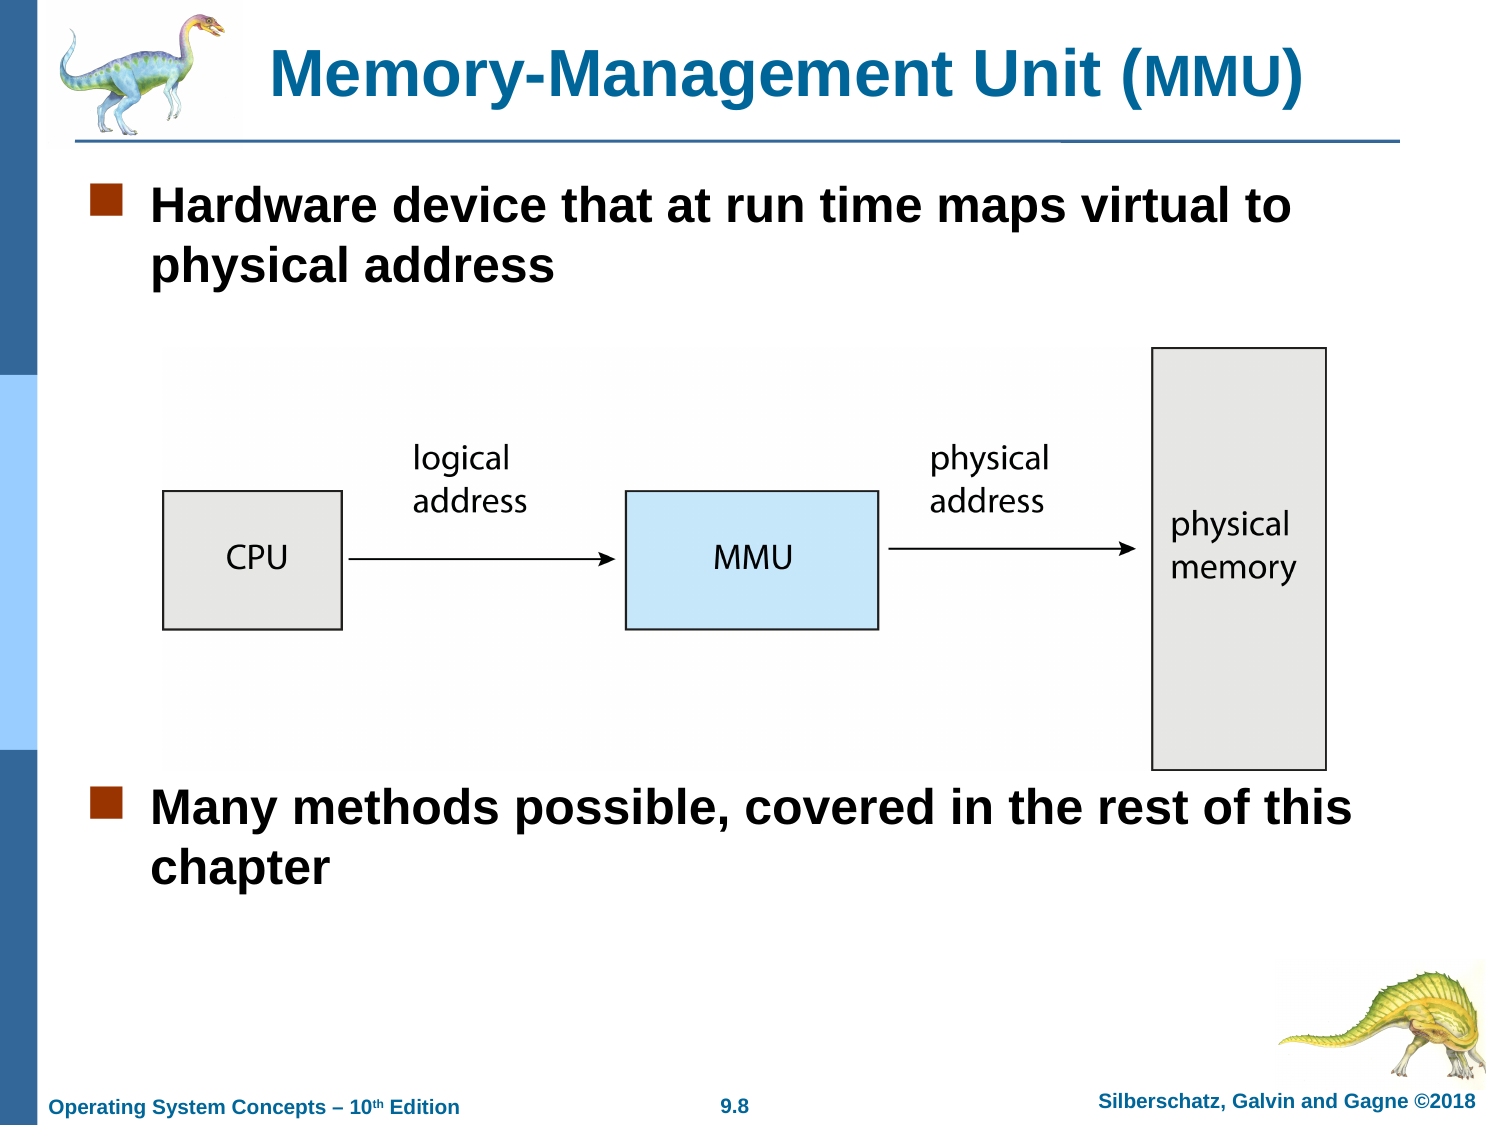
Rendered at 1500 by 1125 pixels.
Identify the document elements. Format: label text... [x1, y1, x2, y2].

list Hardware device that at run time maps virtual to physical address Many methods possible, covered in the rest of this chapter [78, 164, 1407, 901]
picture [1275, 959, 1486, 1090]
picture [162, 347, 1327, 771]
title Memory-Management Unit (MMU) [144, 23, 1431, 118]
picture [46, 0, 243, 149]
